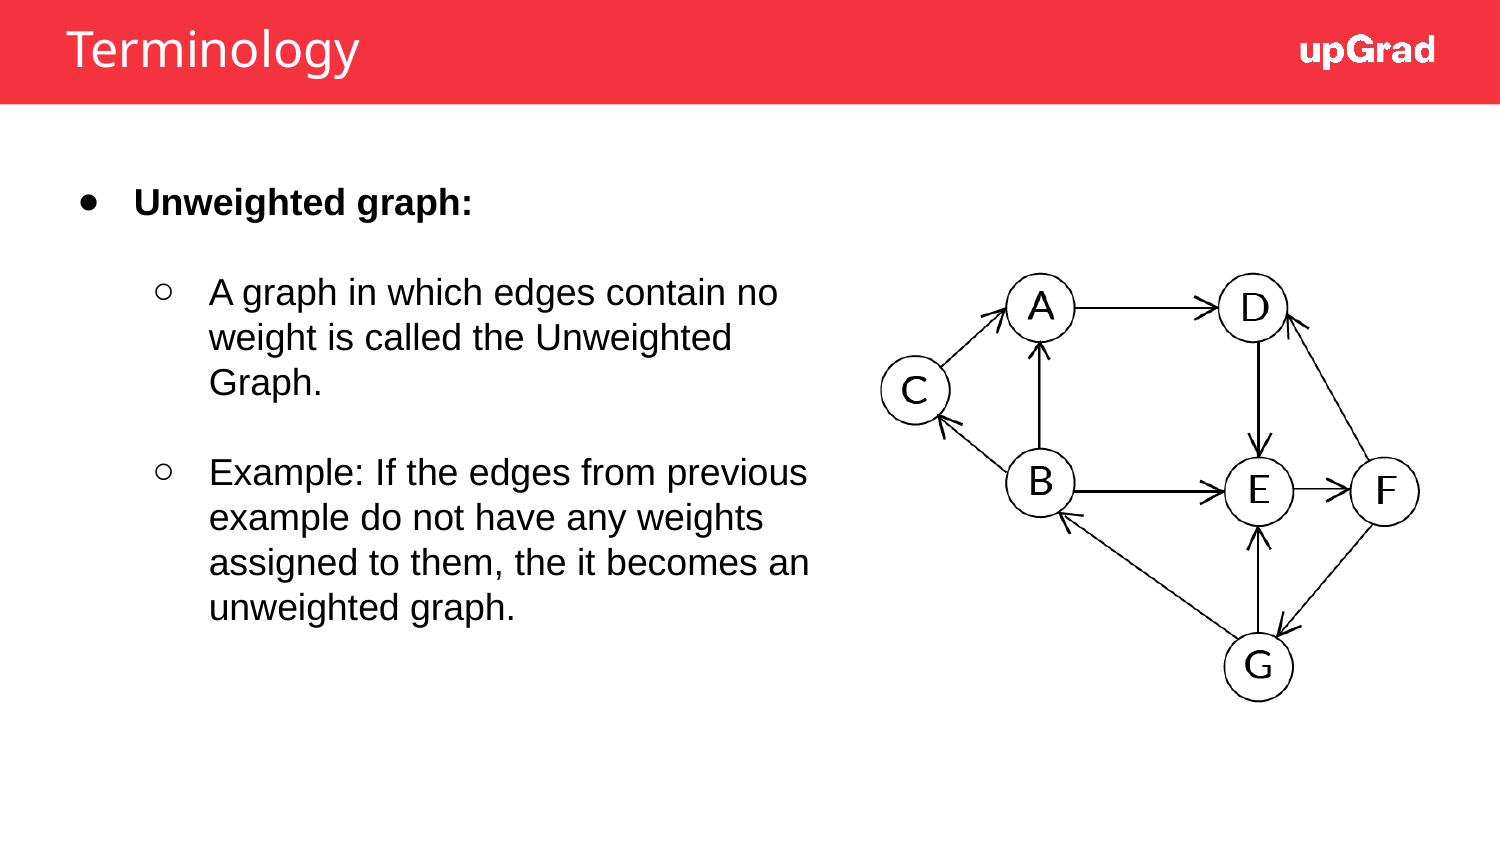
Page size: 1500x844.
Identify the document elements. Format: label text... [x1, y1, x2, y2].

text_box [0, 0, 1500, 105]
text_box Unweighted graph: A graph in which edges contain no weight is called the Unweighted Graph. Example: If the edges from previous example do not have any weights assigned to them, the it becomes an unweighted graph. [43, 162, 860, 333]
text_box Terminology [63, 15, 1203, 80]
text_box [1300, 34, 1435, 70]
picture [867, 261, 1435, 716]
